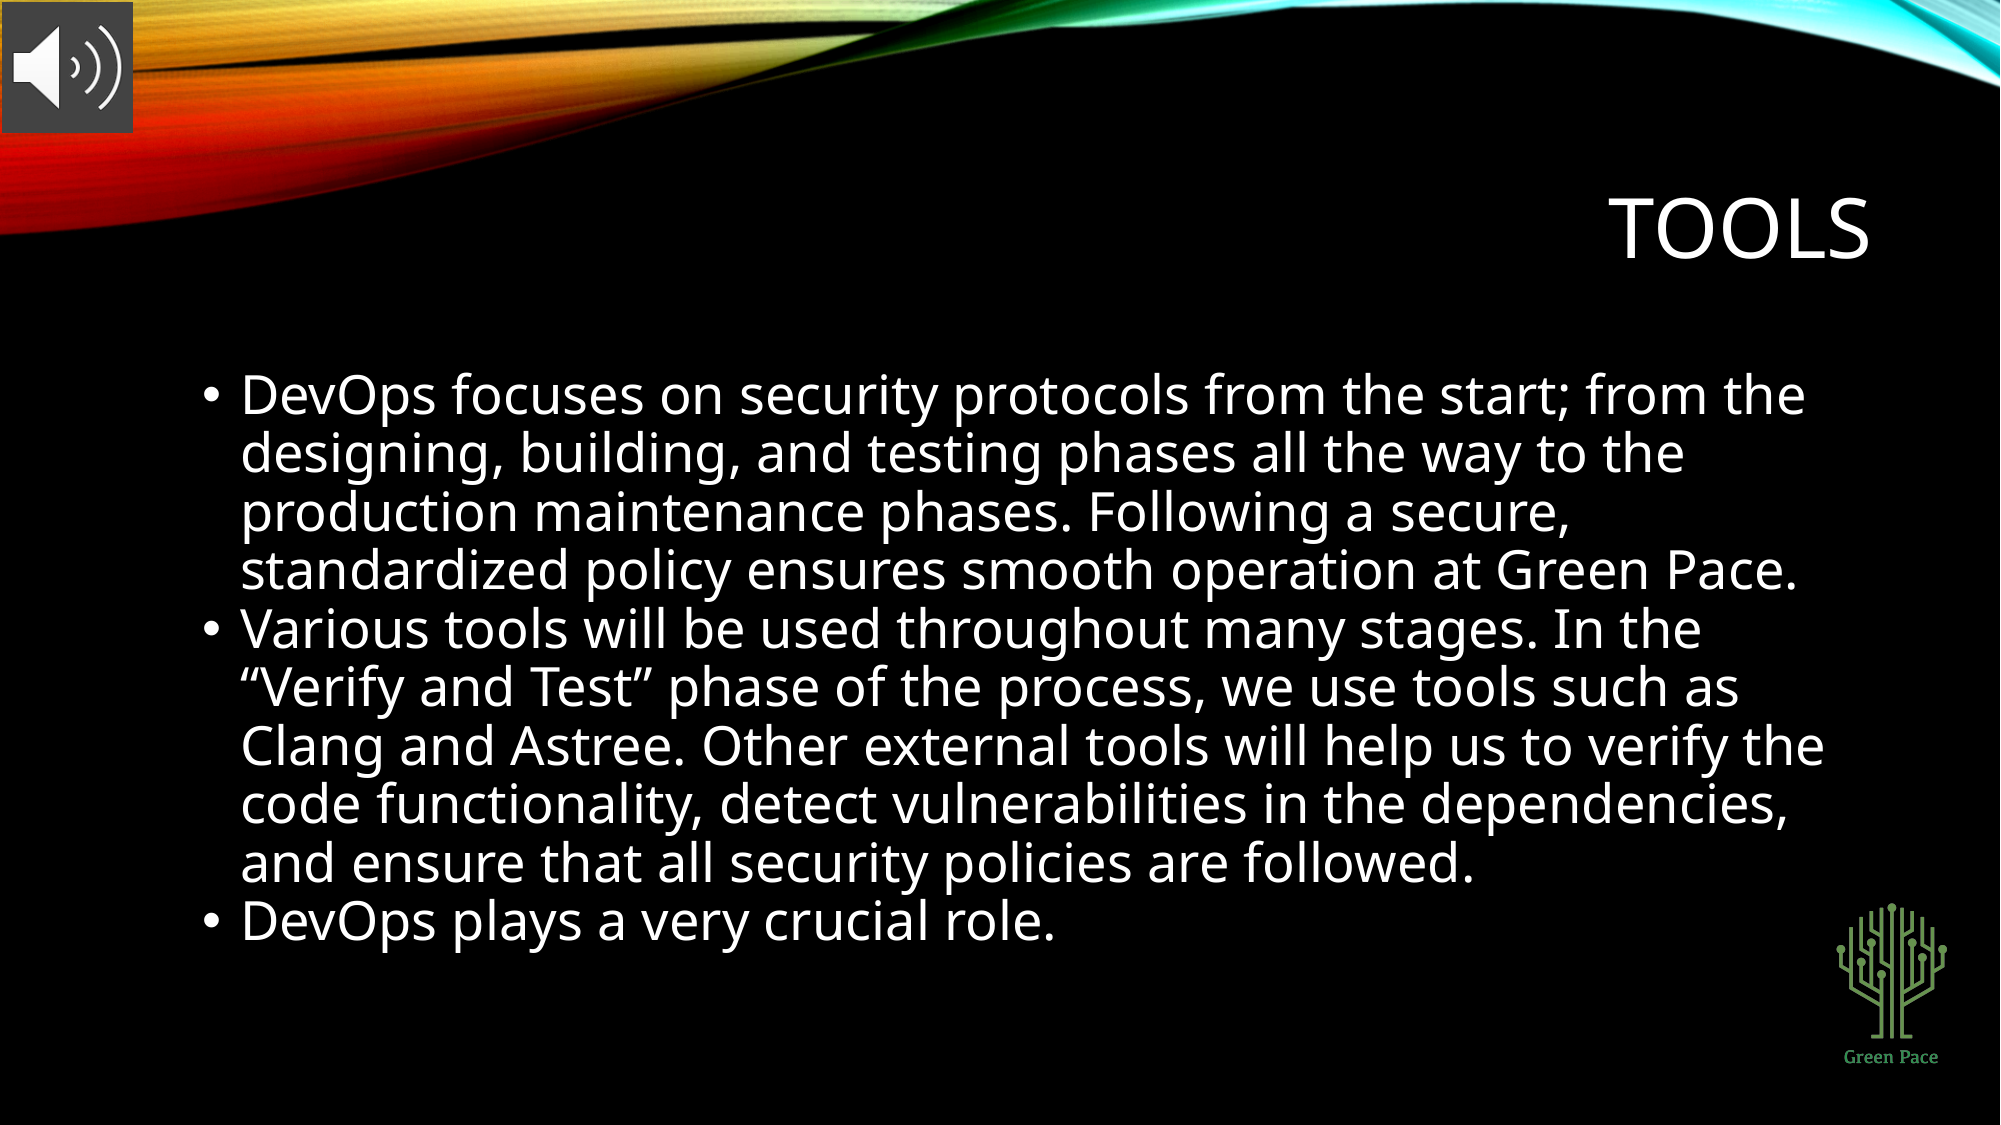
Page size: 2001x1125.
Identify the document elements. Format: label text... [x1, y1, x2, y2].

picture [0, 0, 2000, 237]
list DevOps focuses on security protocols from the start; from the designing, building, and testing phases all the way to the production maintenance phases. Following a secure, standardized policy ensures smooth operation at Green Pace. Various tools will be used throughout many stages. In the “Verify and Test” phase of the process, we use tools such as Clang and Astree. Other external tools will help us to verify the code functionality, detect vulnerabilities in the dependencies, and ensure that all security policies are followed. DevOps plays a very crucial role. [112, 360, 1888, 1021]
picture [1817, 892, 1964, 1082]
title TOOLS [474, 125, 1888, 338]
